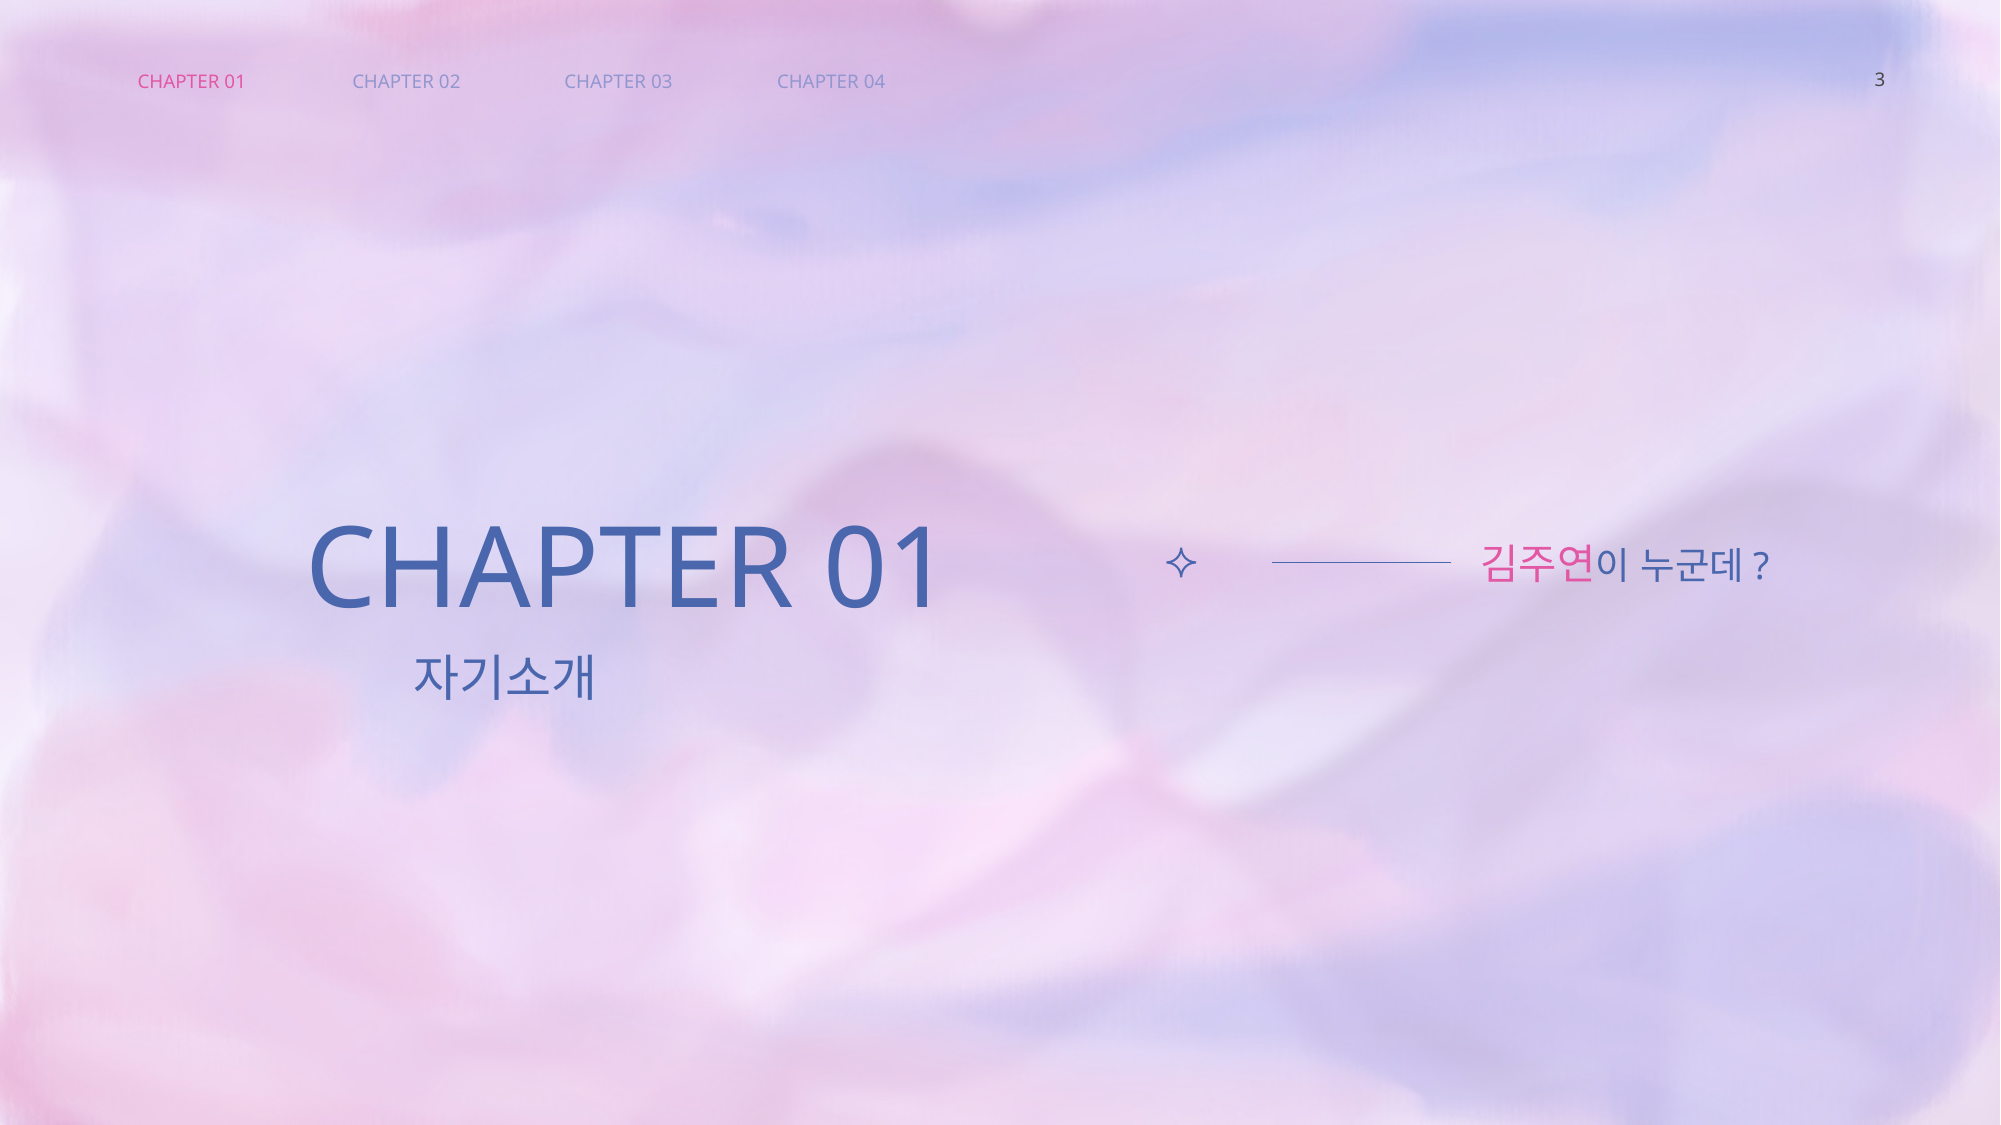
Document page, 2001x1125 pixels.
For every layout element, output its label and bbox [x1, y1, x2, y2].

picture [0, 0, 2000, 1125]
text_box [120, 61, 906, 100]
text_box [201, 486, 1799, 714]
